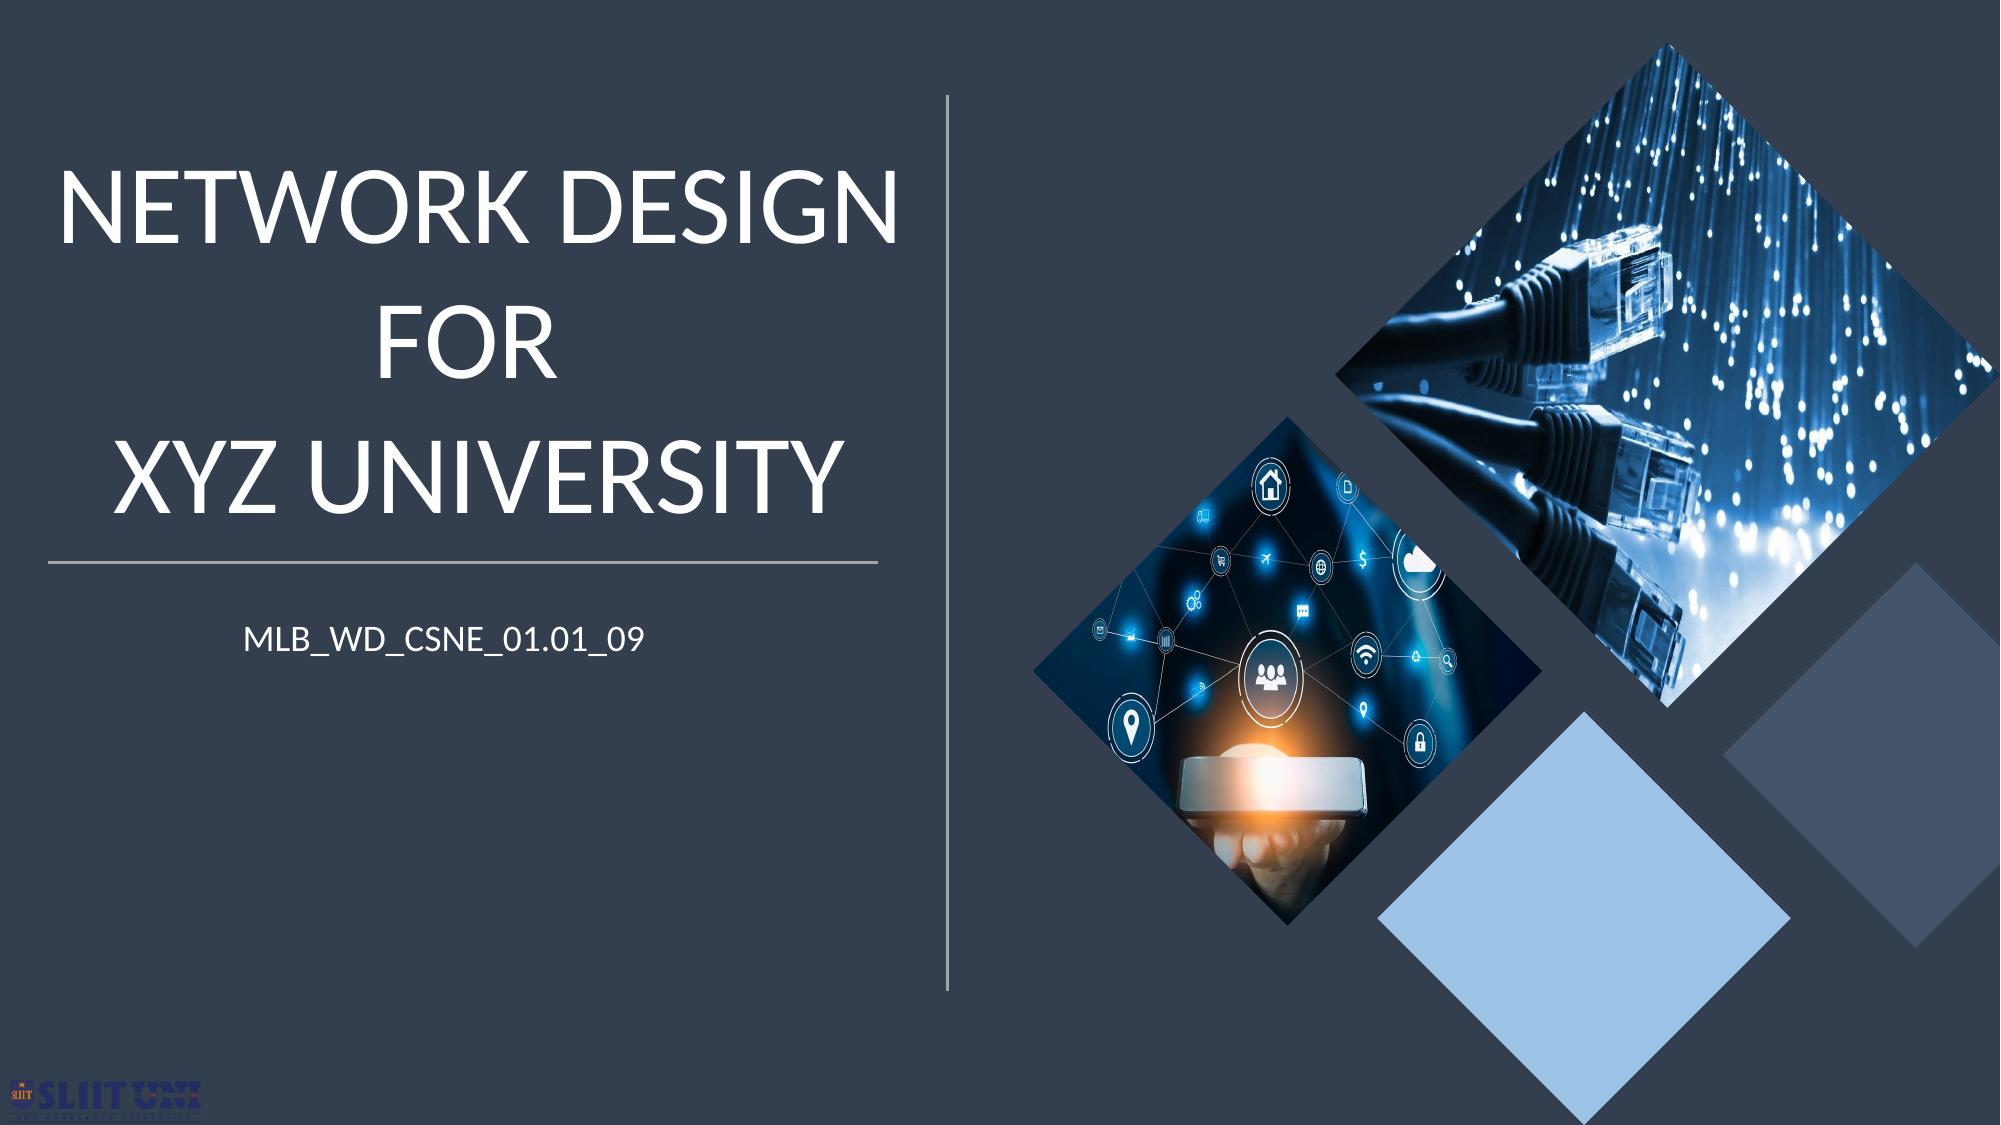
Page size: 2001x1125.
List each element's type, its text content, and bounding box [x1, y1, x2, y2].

text_box [1333, 40, 2000, 710]
text_box NETWORK DESIGN FOR XYZ UNIVERSITY [949, 123, 960, 544]
text_box MLB_WD_CSNE_01.01_09 [227, 606, 698, 666]
text_box NETWORK DESIGN FOR XYZ UNIVERSITY [0, 123, 946, 544]
picture [0, 1078, 210, 1125]
text_box [1375, 710, 1793, 1125]
text_box [1721, 561, 2000, 950]
text_box [1031, 414, 1544, 928]
